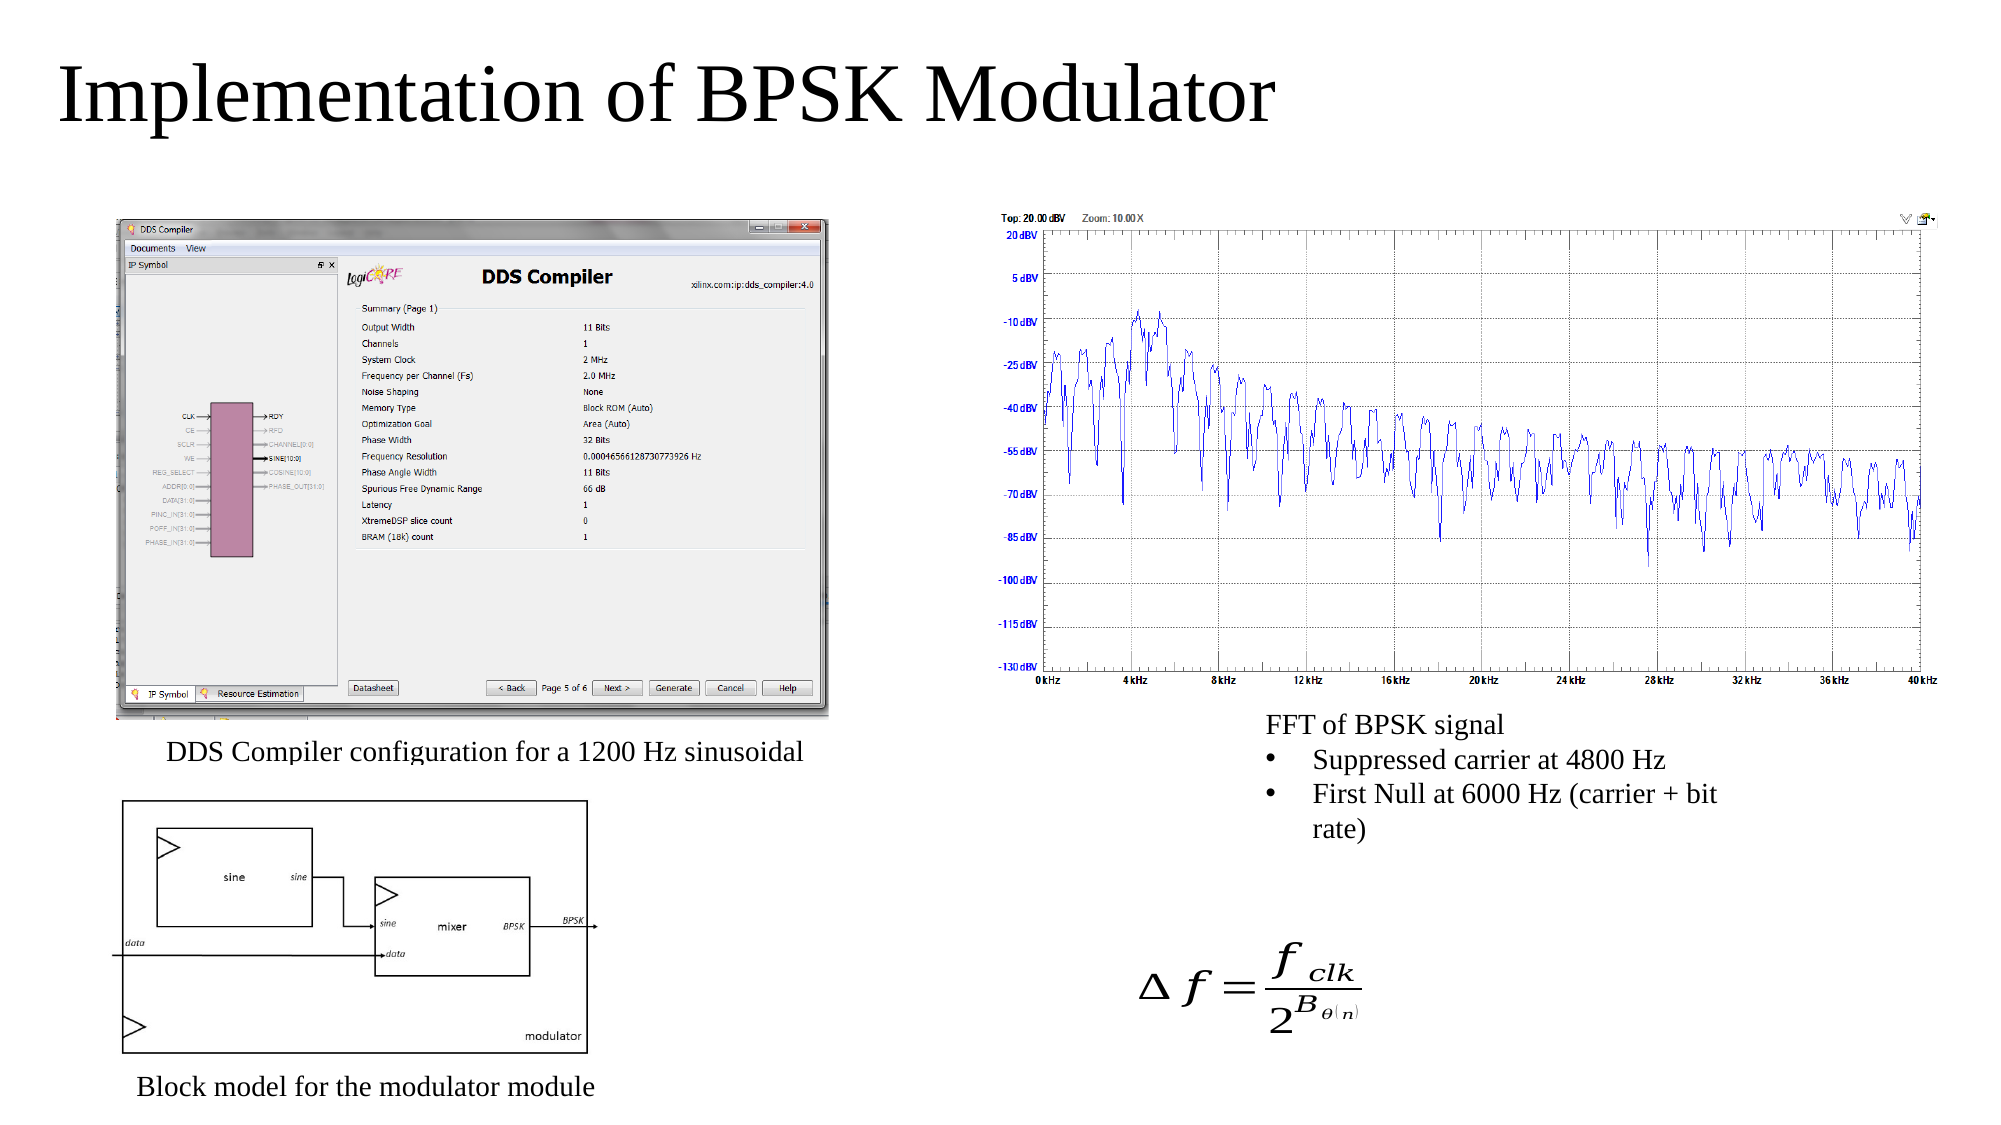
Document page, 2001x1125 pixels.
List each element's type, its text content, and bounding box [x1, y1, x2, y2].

picture [116, 219, 829, 720]
picture [97, 765, 622, 1071]
text_box Implementation of BPSK Modulator [42, 31, 1951, 146]
picture [996, 210, 1938, 691]
text_box Block model for the modulator module [121, 1071, 622, 1110]
text_box FFT of BPSK signal Suppressed carrier at 4800 Hz First Null at 6000 Hz (carrier + bit rate) [1250, 697, 1790, 853]
text_box DDS Compiler configuration for a 1200 Hz sinusoidal [151, 725, 919, 775]
